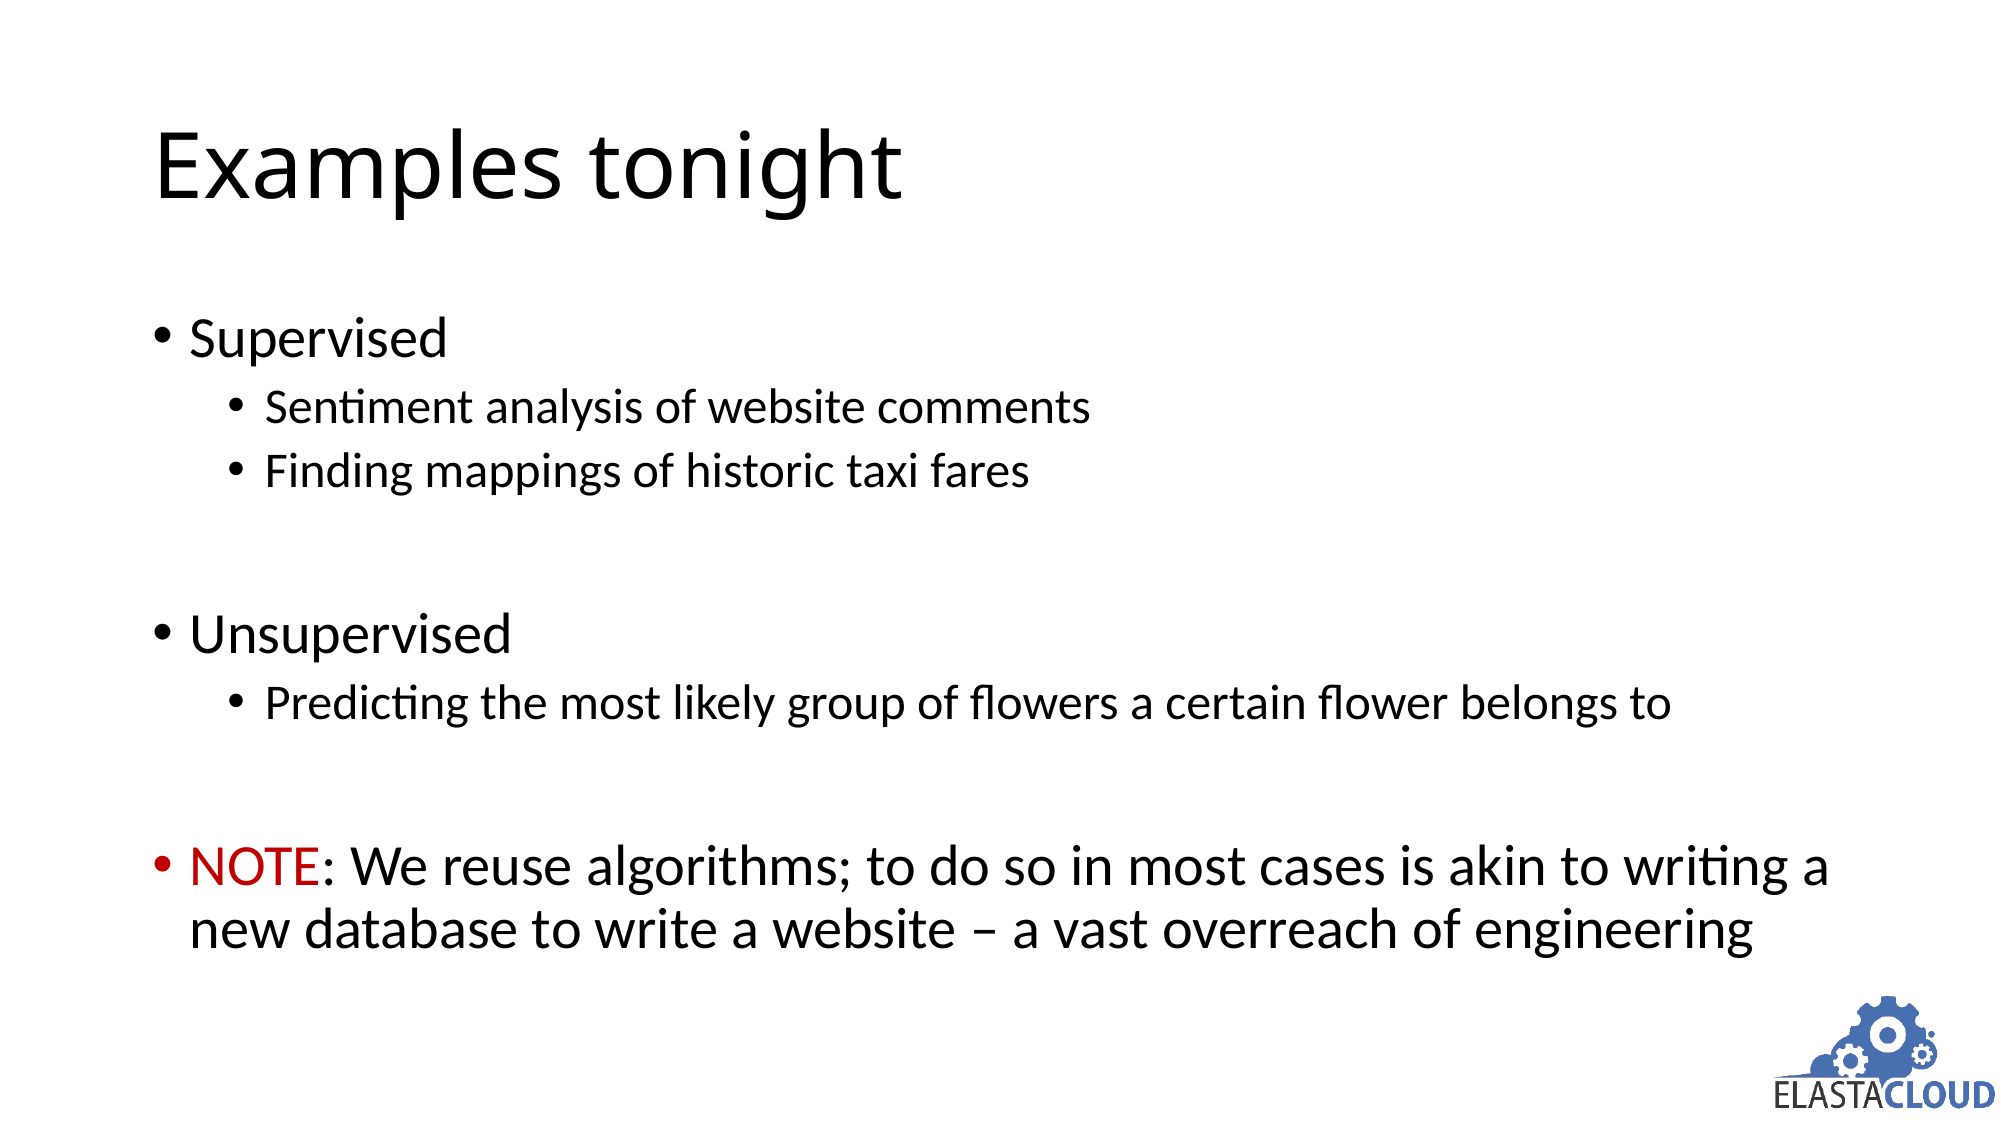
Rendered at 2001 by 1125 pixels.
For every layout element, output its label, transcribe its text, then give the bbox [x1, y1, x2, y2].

list Supervised Sentiment analysis of website comments Finding mappings of historic taxi fares Unsupervised Predicting the most likely group of flowers a certain flower belongs to NOTE: We reuse algorithms; to do so in most cases is akin to writing a new database to write a website – a vast overreach of engineering [137, 299, 1863, 1014]
picture [1767, 992, 2000, 1116]
title Examples tonight [137, 59, 1863, 278]
